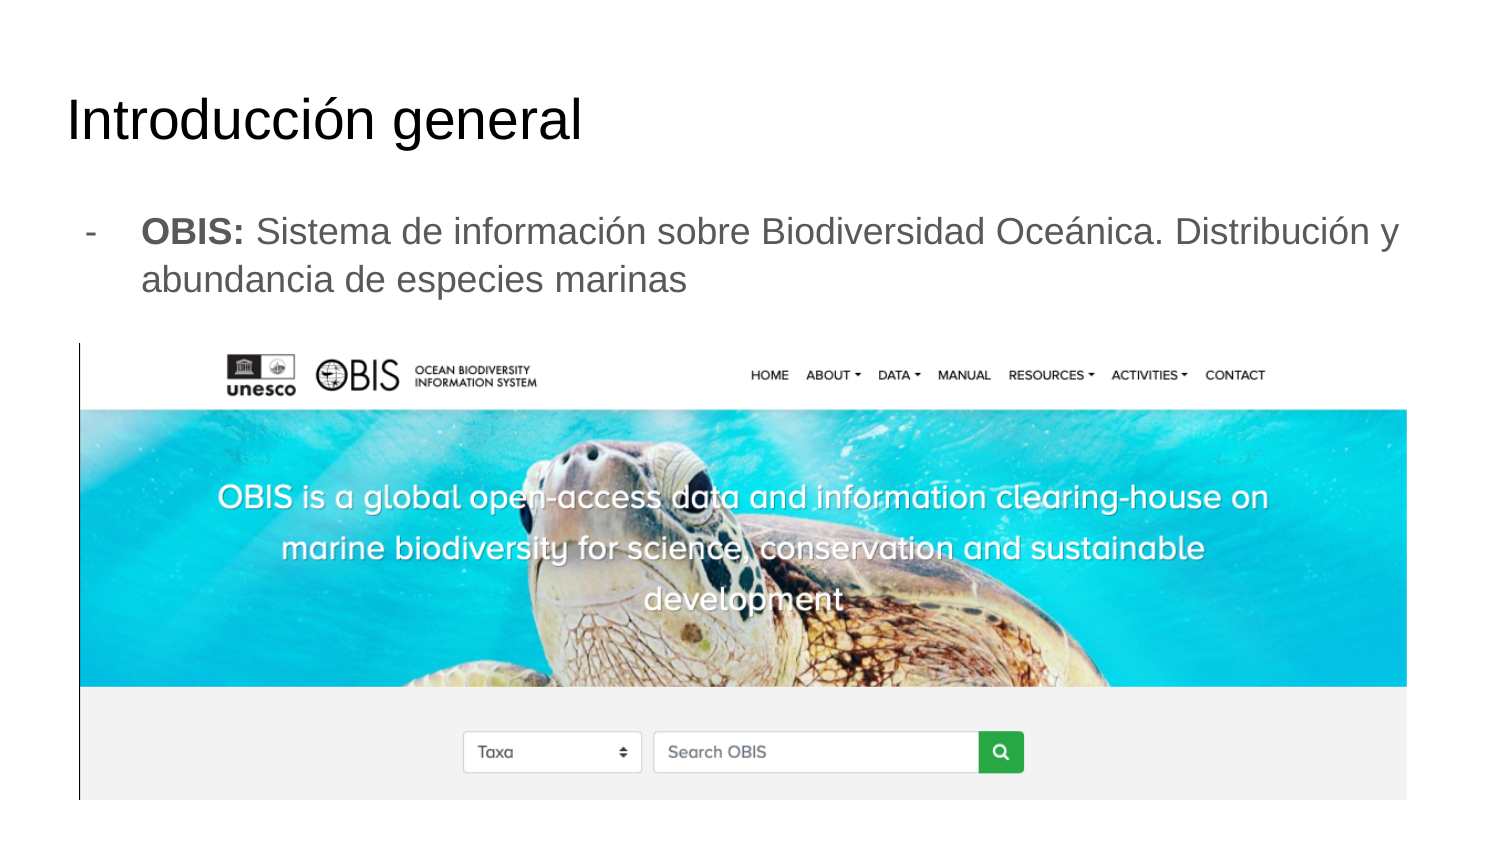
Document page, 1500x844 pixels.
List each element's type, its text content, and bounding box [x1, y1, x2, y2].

picture [79, 343, 1408, 800]
title Introducción general [51, 72, 1449, 167]
list OBIS: Sistema de información sobre Biodiversidad Oceánica. Distribución y abundancia de especies marinas [51, 189, 1449, 750]
